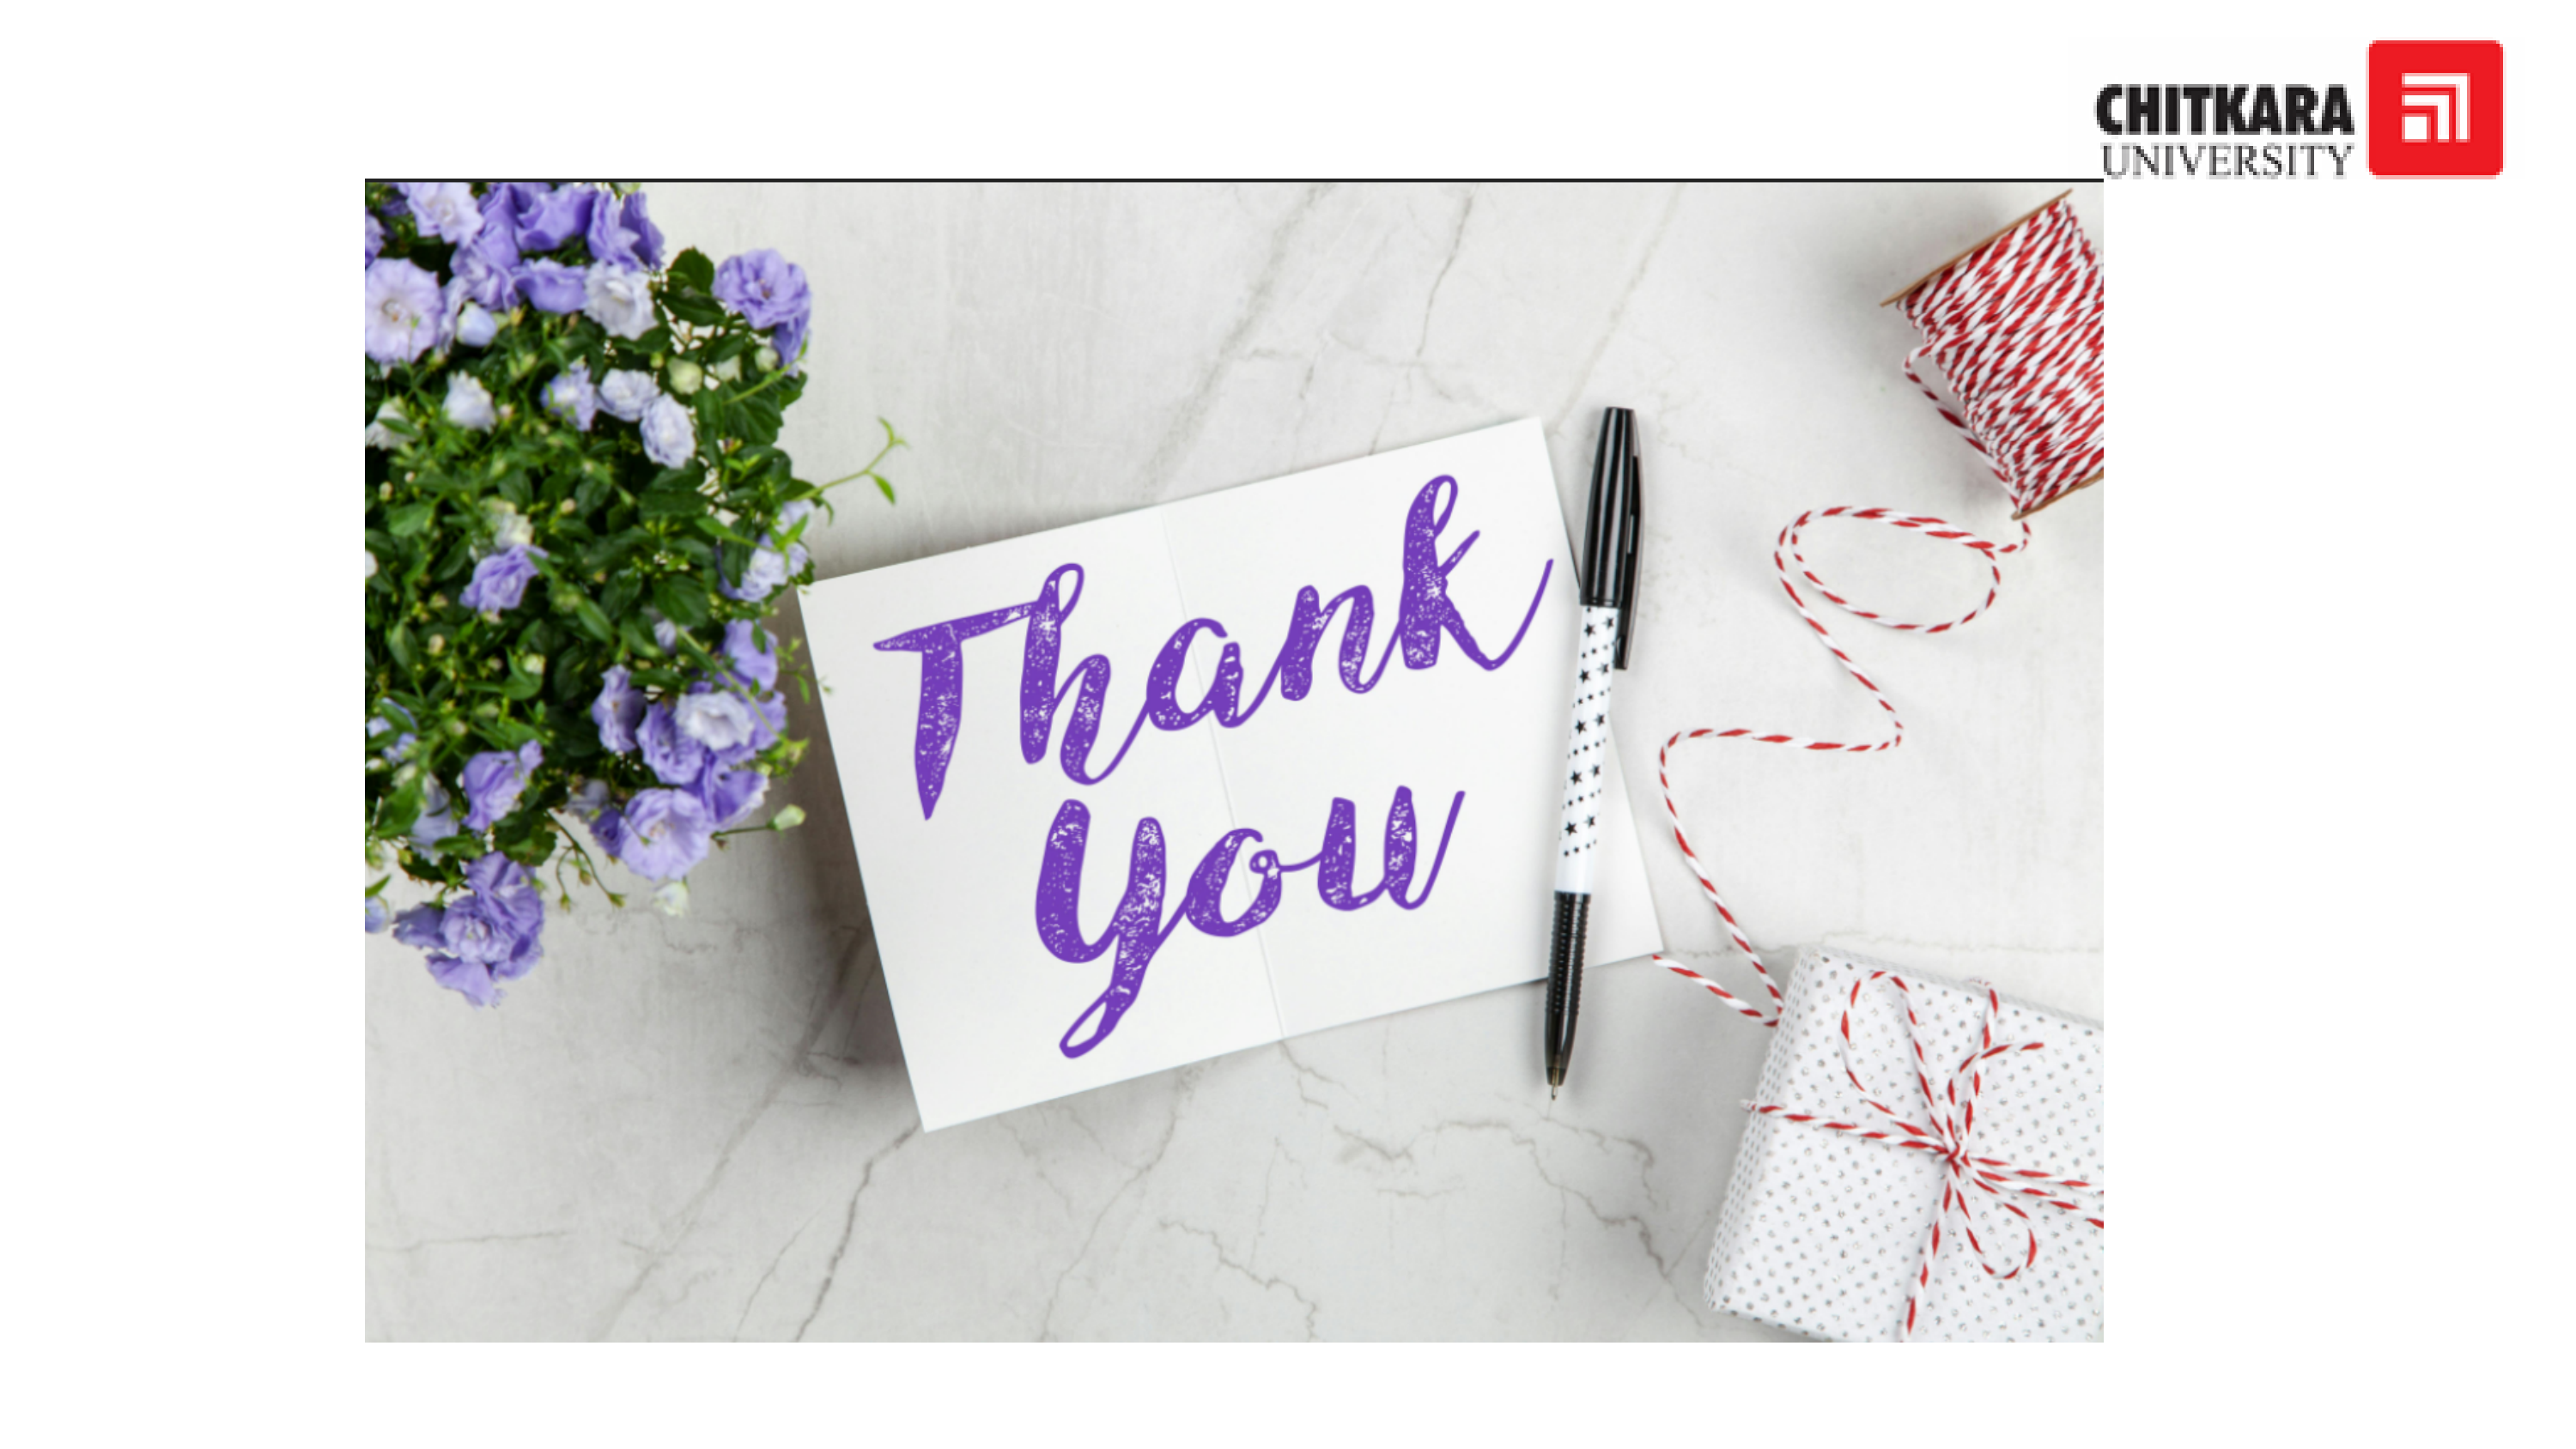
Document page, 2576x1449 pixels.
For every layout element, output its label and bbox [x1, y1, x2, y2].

picture [364, 37, 2540, 1343]
